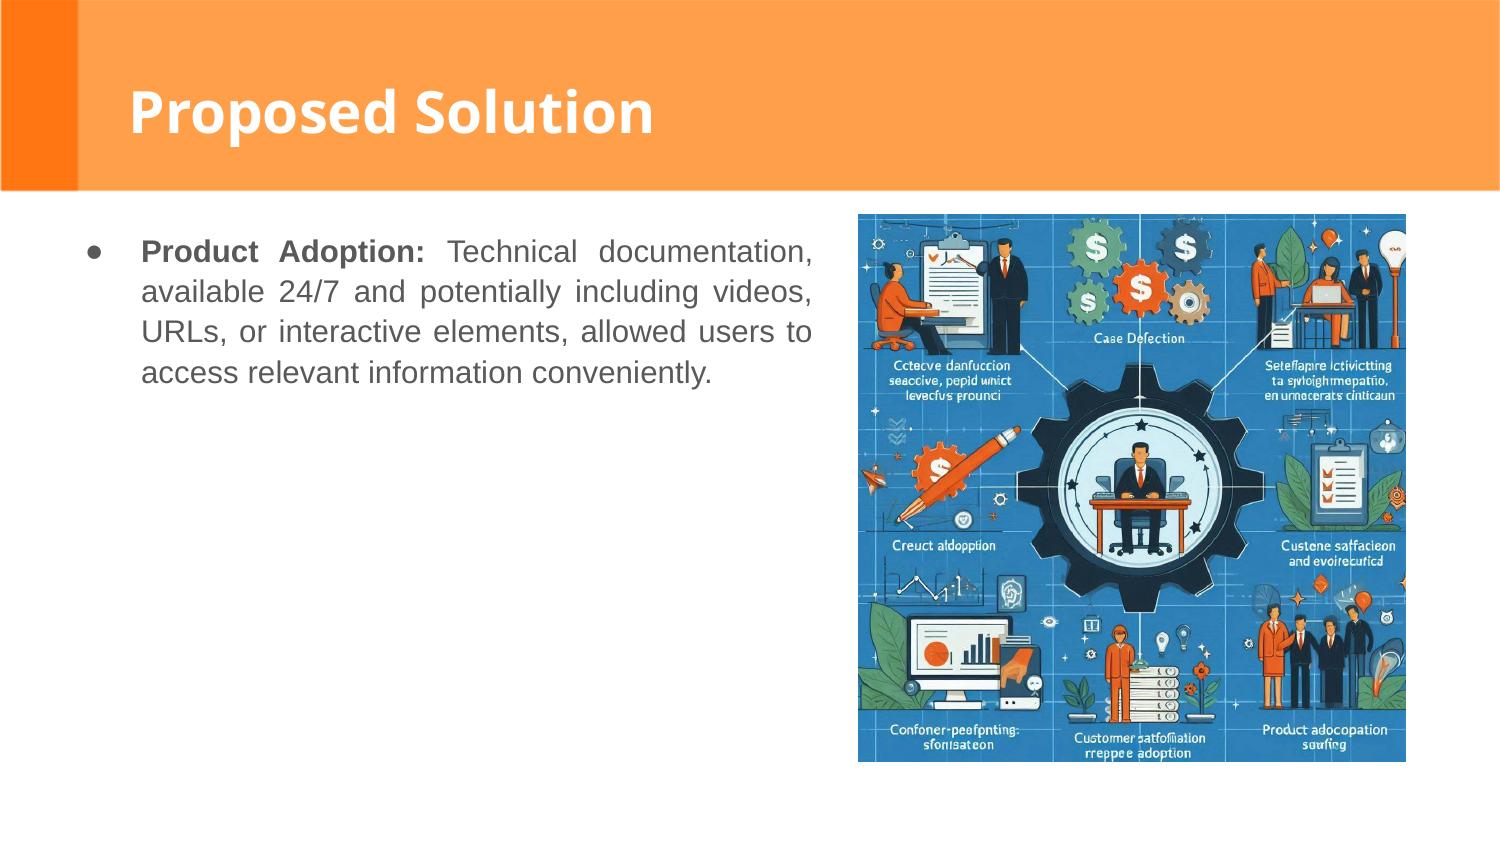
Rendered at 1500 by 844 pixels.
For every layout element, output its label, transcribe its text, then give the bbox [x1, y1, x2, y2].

list Product Adoption: Technical documentation, available 24/7 and potentially including videos, URLs, or interactive elements, allowed users to access relevant information conveniently. [51, 214, 829, 775]
picture [0, 0, 1500, 844]
title Proposed Solution [113, 60, 1500, 155]
